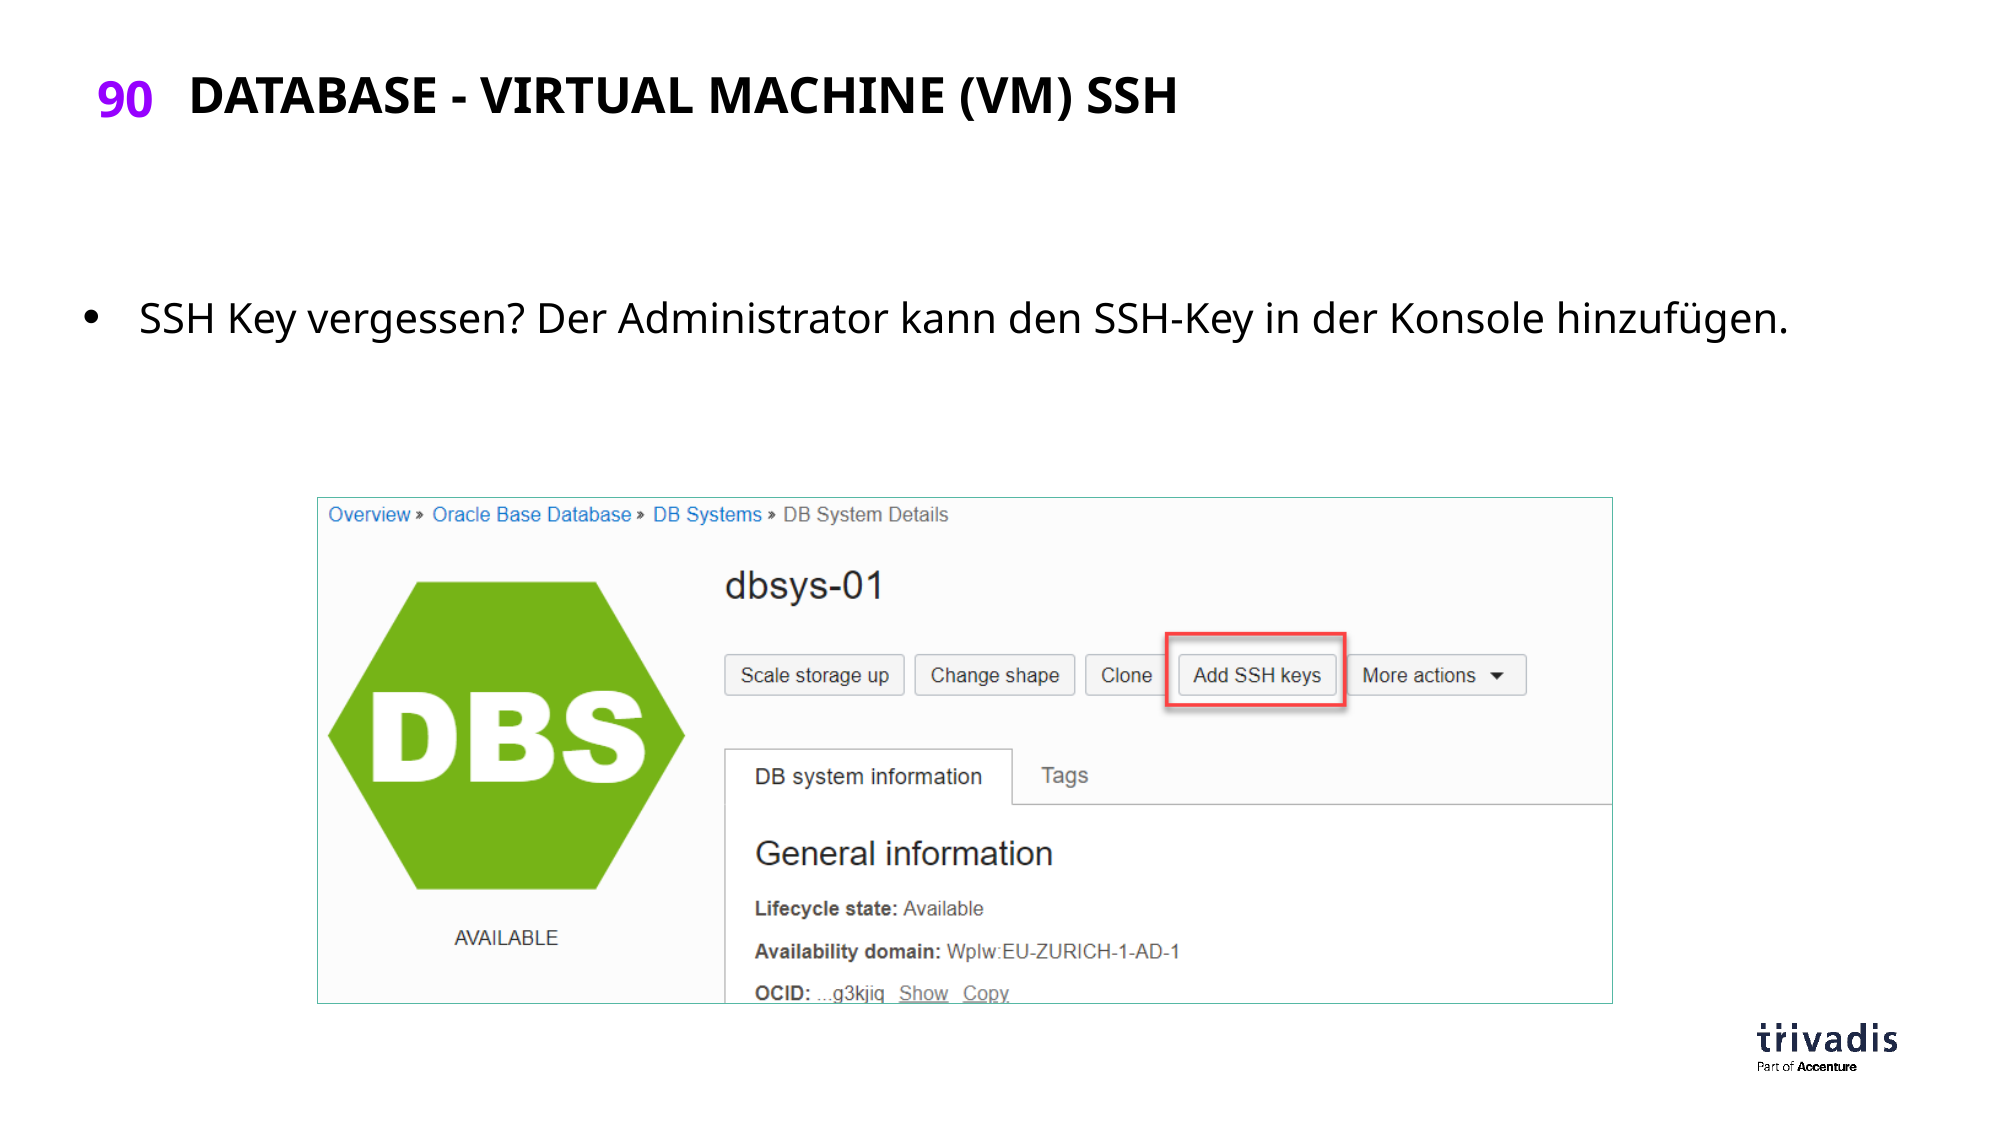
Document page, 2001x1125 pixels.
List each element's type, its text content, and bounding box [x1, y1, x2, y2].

title Database - Virtual Machine (VM) SSH [170, 63, 1933, 136]
list SSH Key vergessen? Der Administrator kann den SSH-Key in der Konsole hinzufügen. [65, 284, 1933, 1062]
picture [1757, 1062, 1897, 1071]
picture [317, 497, 1613, 1005]
